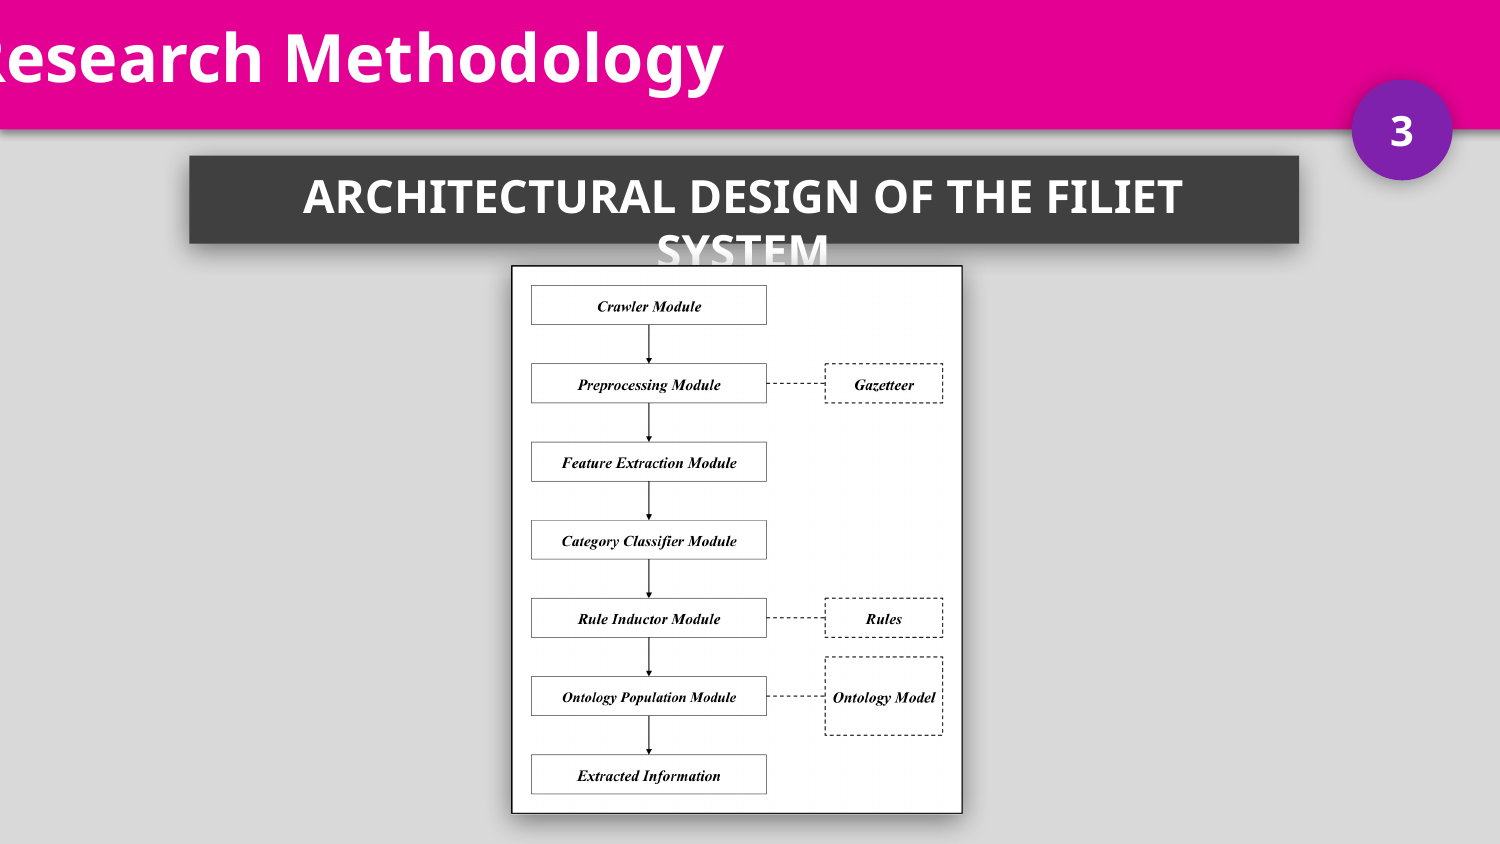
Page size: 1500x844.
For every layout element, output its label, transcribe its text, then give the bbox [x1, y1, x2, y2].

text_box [189, 155, 1300, 244]
text_box Research Methodology [0, 23, 740, 103]
text_box 3 [1349, 77, 1455, 183]
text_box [511, 264, 963, 815]
text_box [0, 0, 1500, 131]
